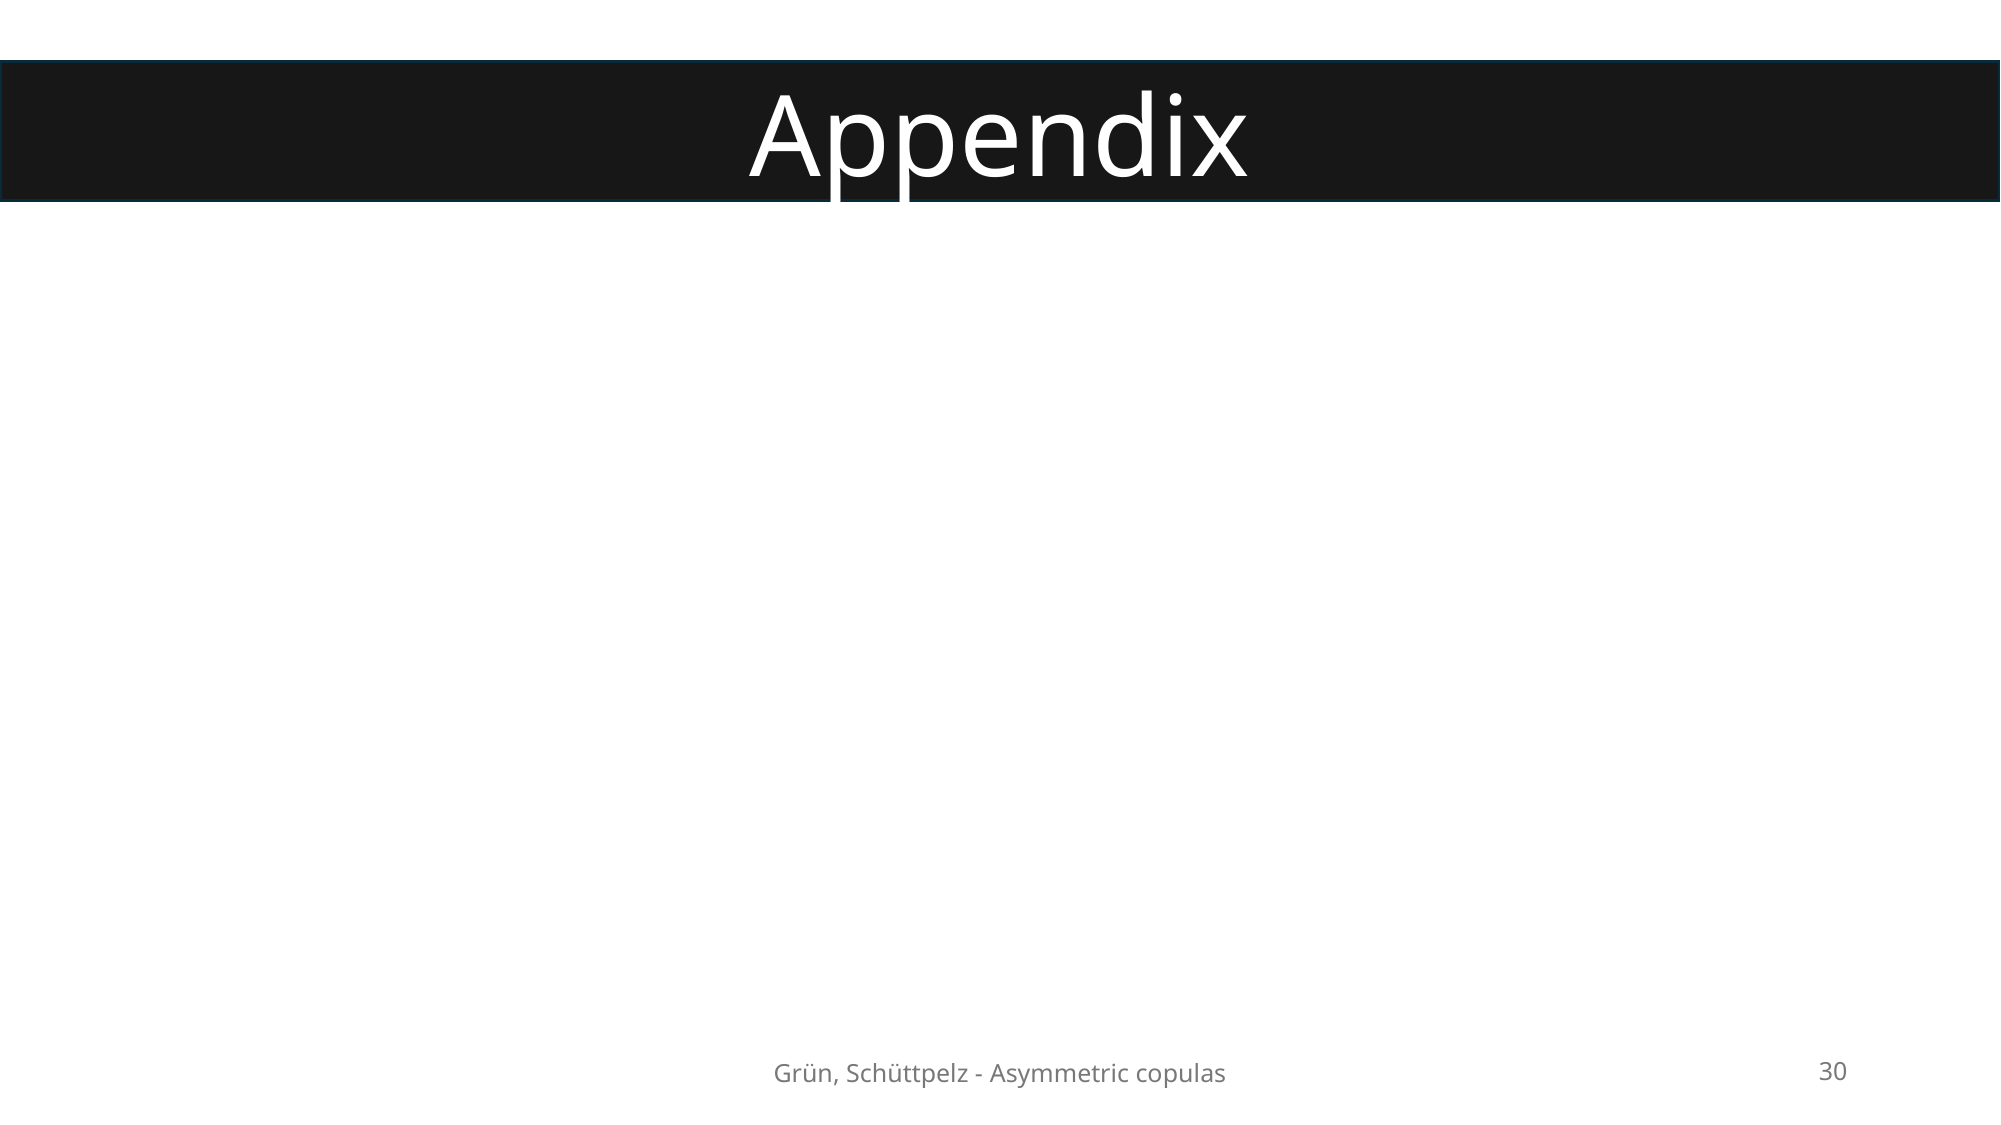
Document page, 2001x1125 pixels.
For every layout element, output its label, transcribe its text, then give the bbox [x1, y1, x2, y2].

slide_number 30 [1412, 1042, 1863, 1103]
text_box Appendix [0, 60, 2000, 202]
footer Grün, Schüttpelz - Asymmetric copulas [662, 1042, 1338, 1103]
